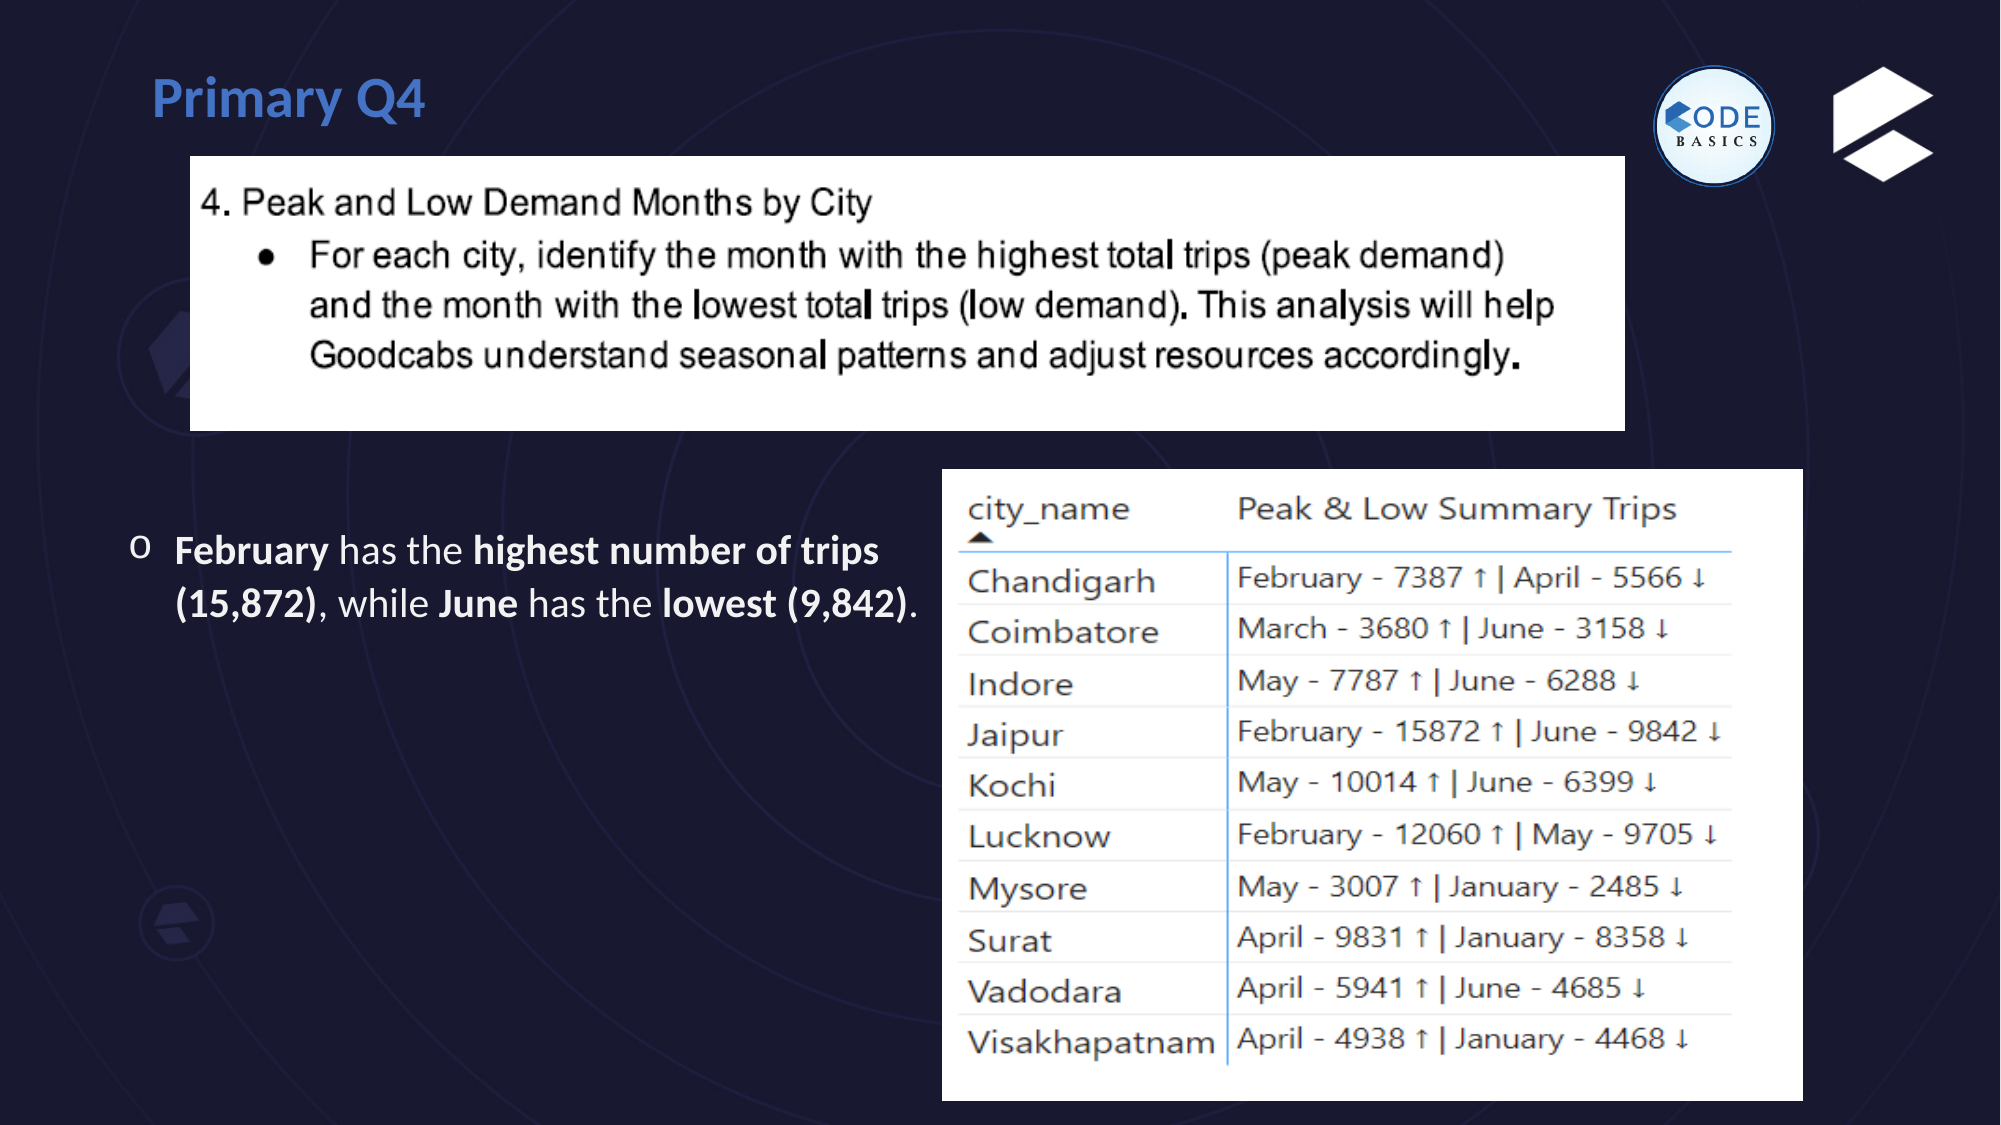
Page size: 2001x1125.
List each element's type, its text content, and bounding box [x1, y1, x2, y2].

title Primary Q4 [137, 59, 970, 139]
picture [0, 0, 2001, 1125]
text_box February has the highest number of trips (15,872), while June has the lowest (9,842). [38, 431, 1039, 634]
